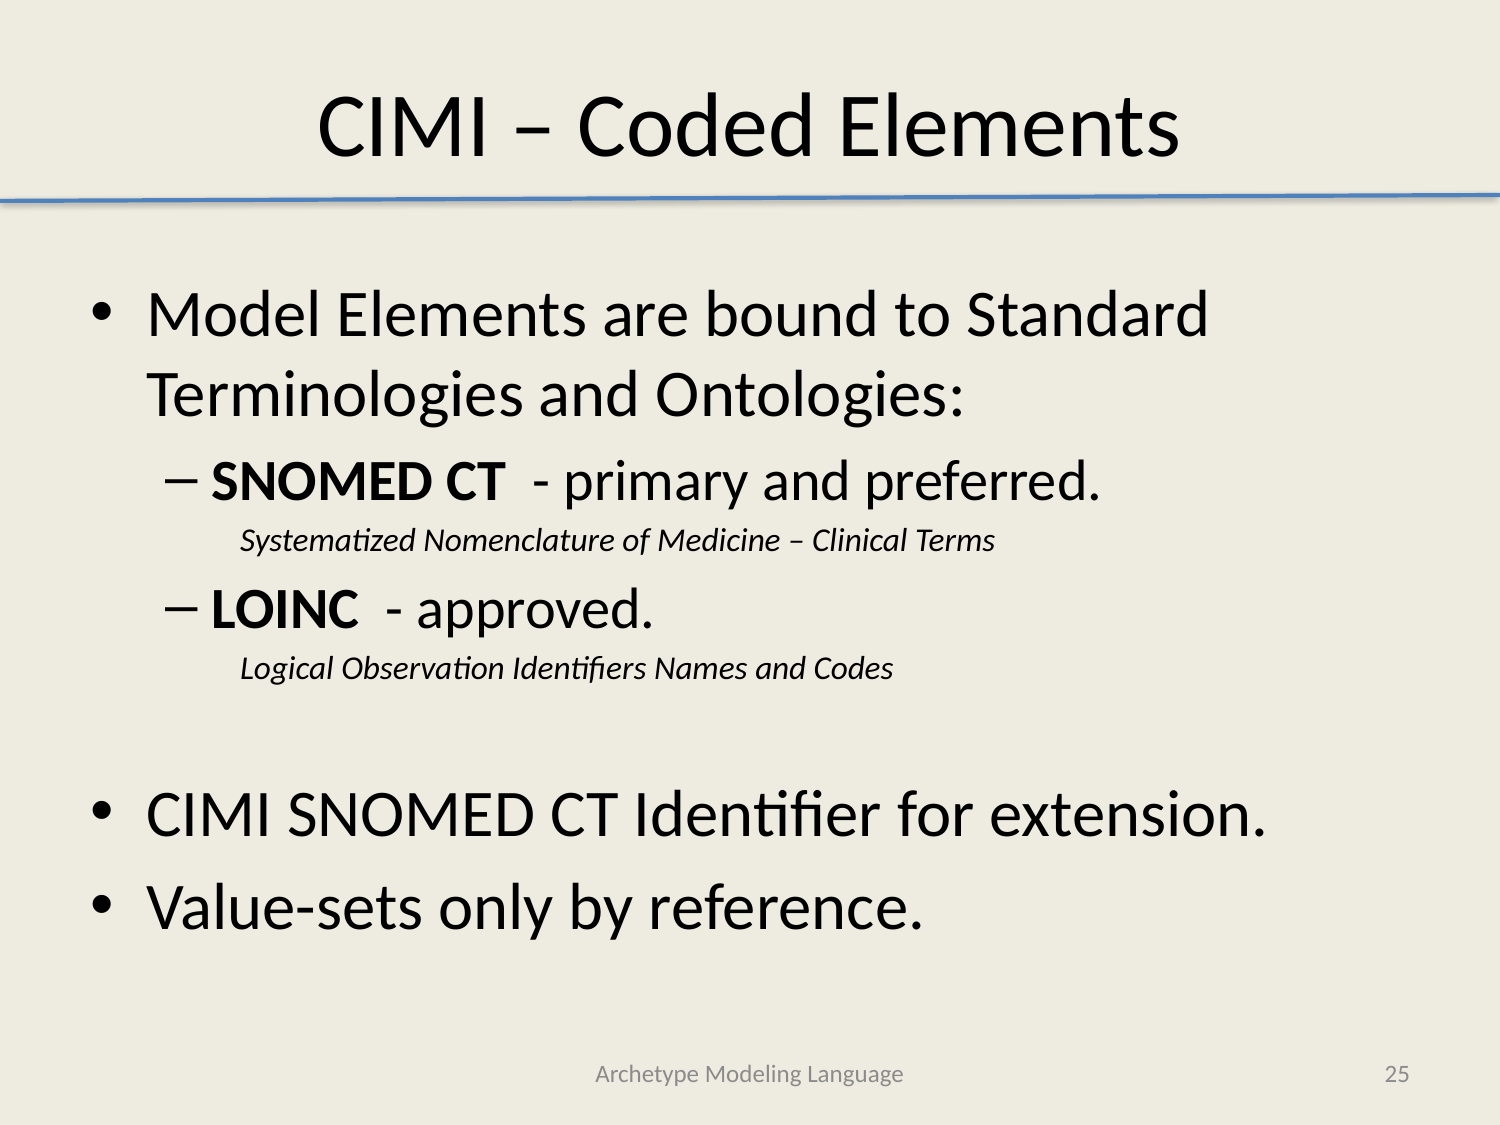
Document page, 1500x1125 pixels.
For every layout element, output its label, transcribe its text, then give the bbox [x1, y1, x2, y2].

slide_number 25 [1074, 1042, 1425, 1103]
list Model Elements are bound to Standard Terminologies and Ontologies: SNOMED CT - primary and preferred. Systematized Nomenclature of Medicine – Clinical Terms LOINC - approved. Logical Observation Identifiers Names and Codes CIMI SNOMED CT Identifier for extension. Value-sets only by reference. [75, 262, 1425, 1005]
title CIMI – Coded Elements [75, 45, 1425, 193]
footer Archetype Modeling Language [512, 1042, 988, 1103]
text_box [0, 194, 1500, 202]
